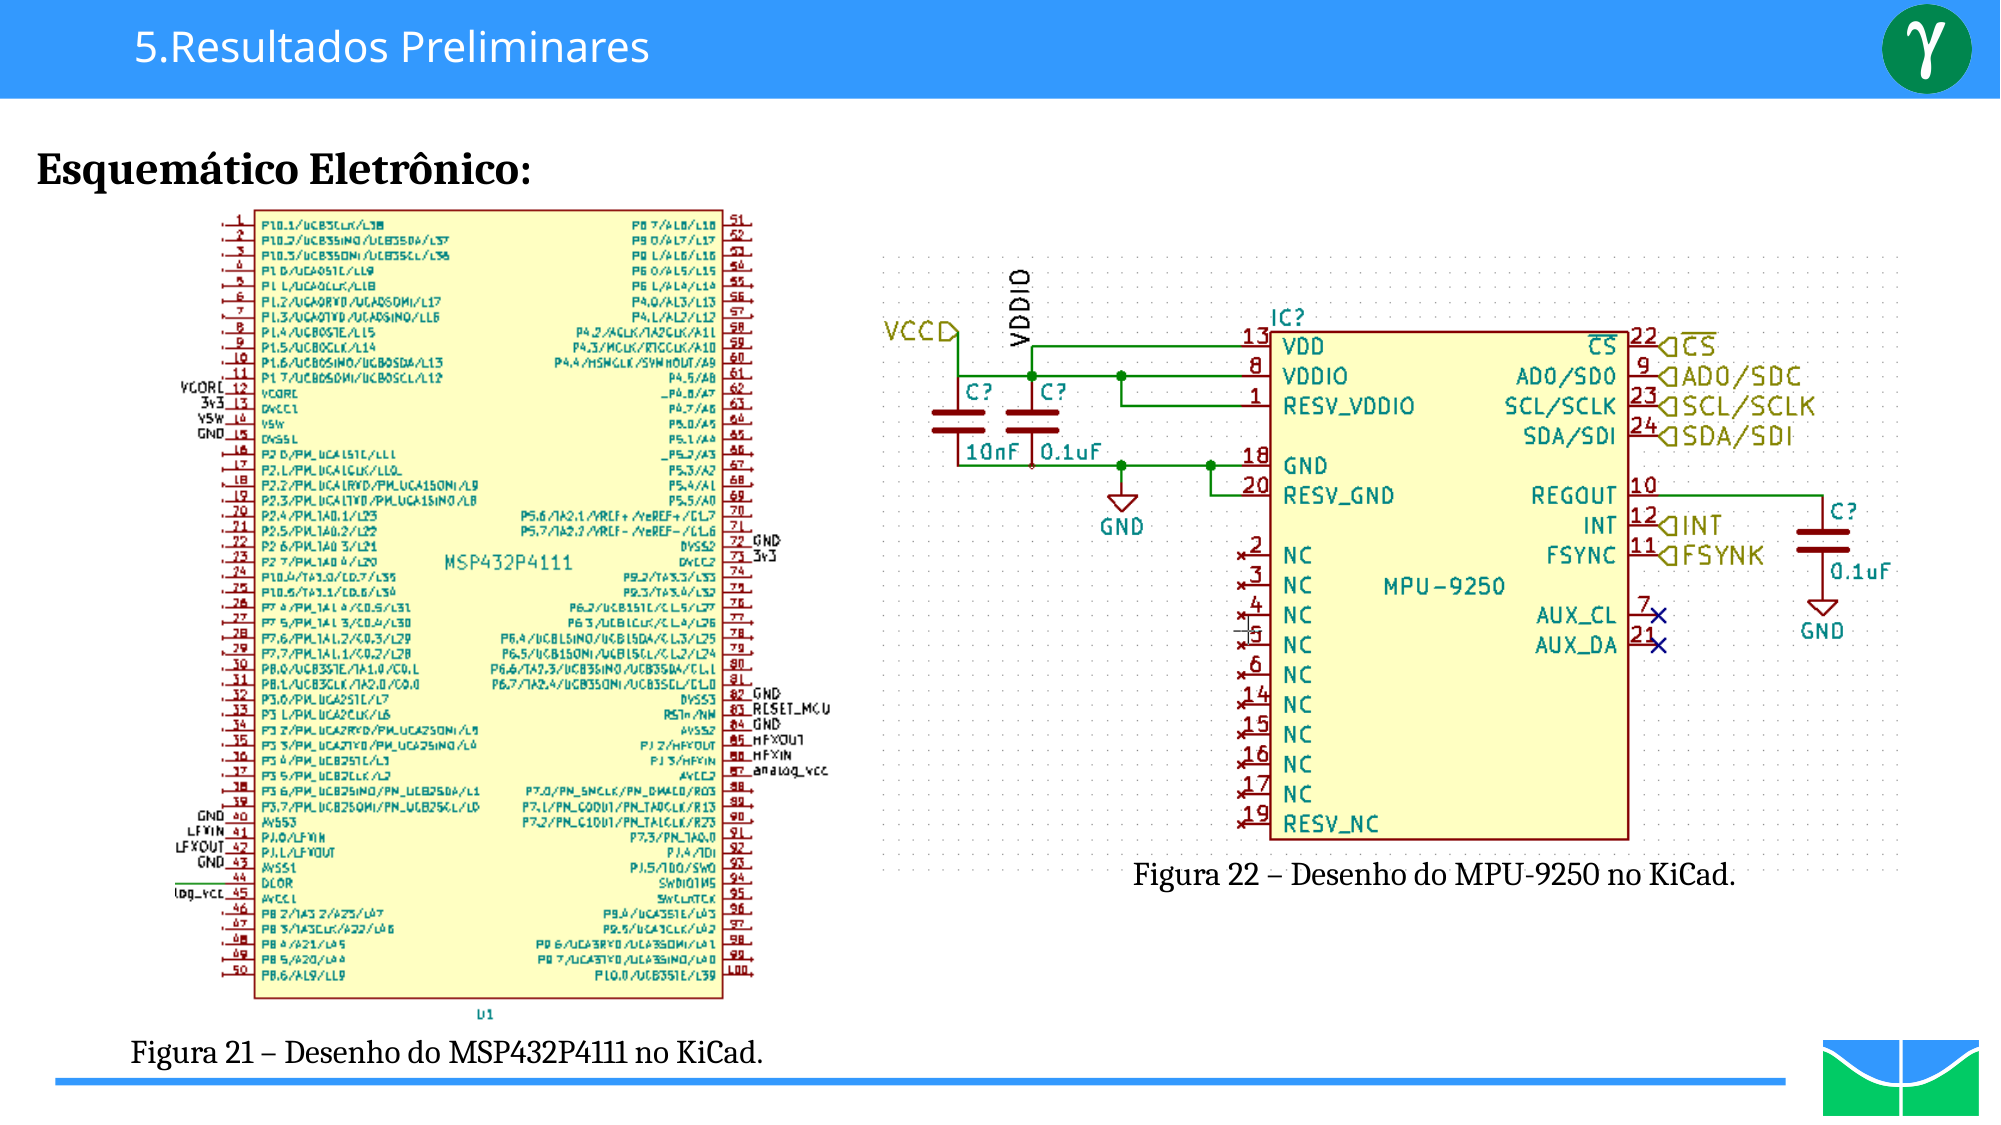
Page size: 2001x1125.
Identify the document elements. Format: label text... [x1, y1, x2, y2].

text_box 5.Resultados Preliminares [55, 18, 729, 80]
picture [871, 252, 1905, 873]
text_box [0, 0, 2000, 100]
picture [1823, 1040, 1979, 1116]
text_box Figura 21 – Desenho do MSP432P4111 no KiCad. [115, 1022, 780, 1077]
picture [175, 193, 840, 1023]
text_box Figura 22 – Desenho do MPU-9250 no KiCad. [1118, 873, 1752, 900]
text_box [54, 1077, 1787, 1086]
picture [1882, 4, 1972, 94]
subtitle Esquemático Eletrônico: [21, 137, 1979, 1002]
